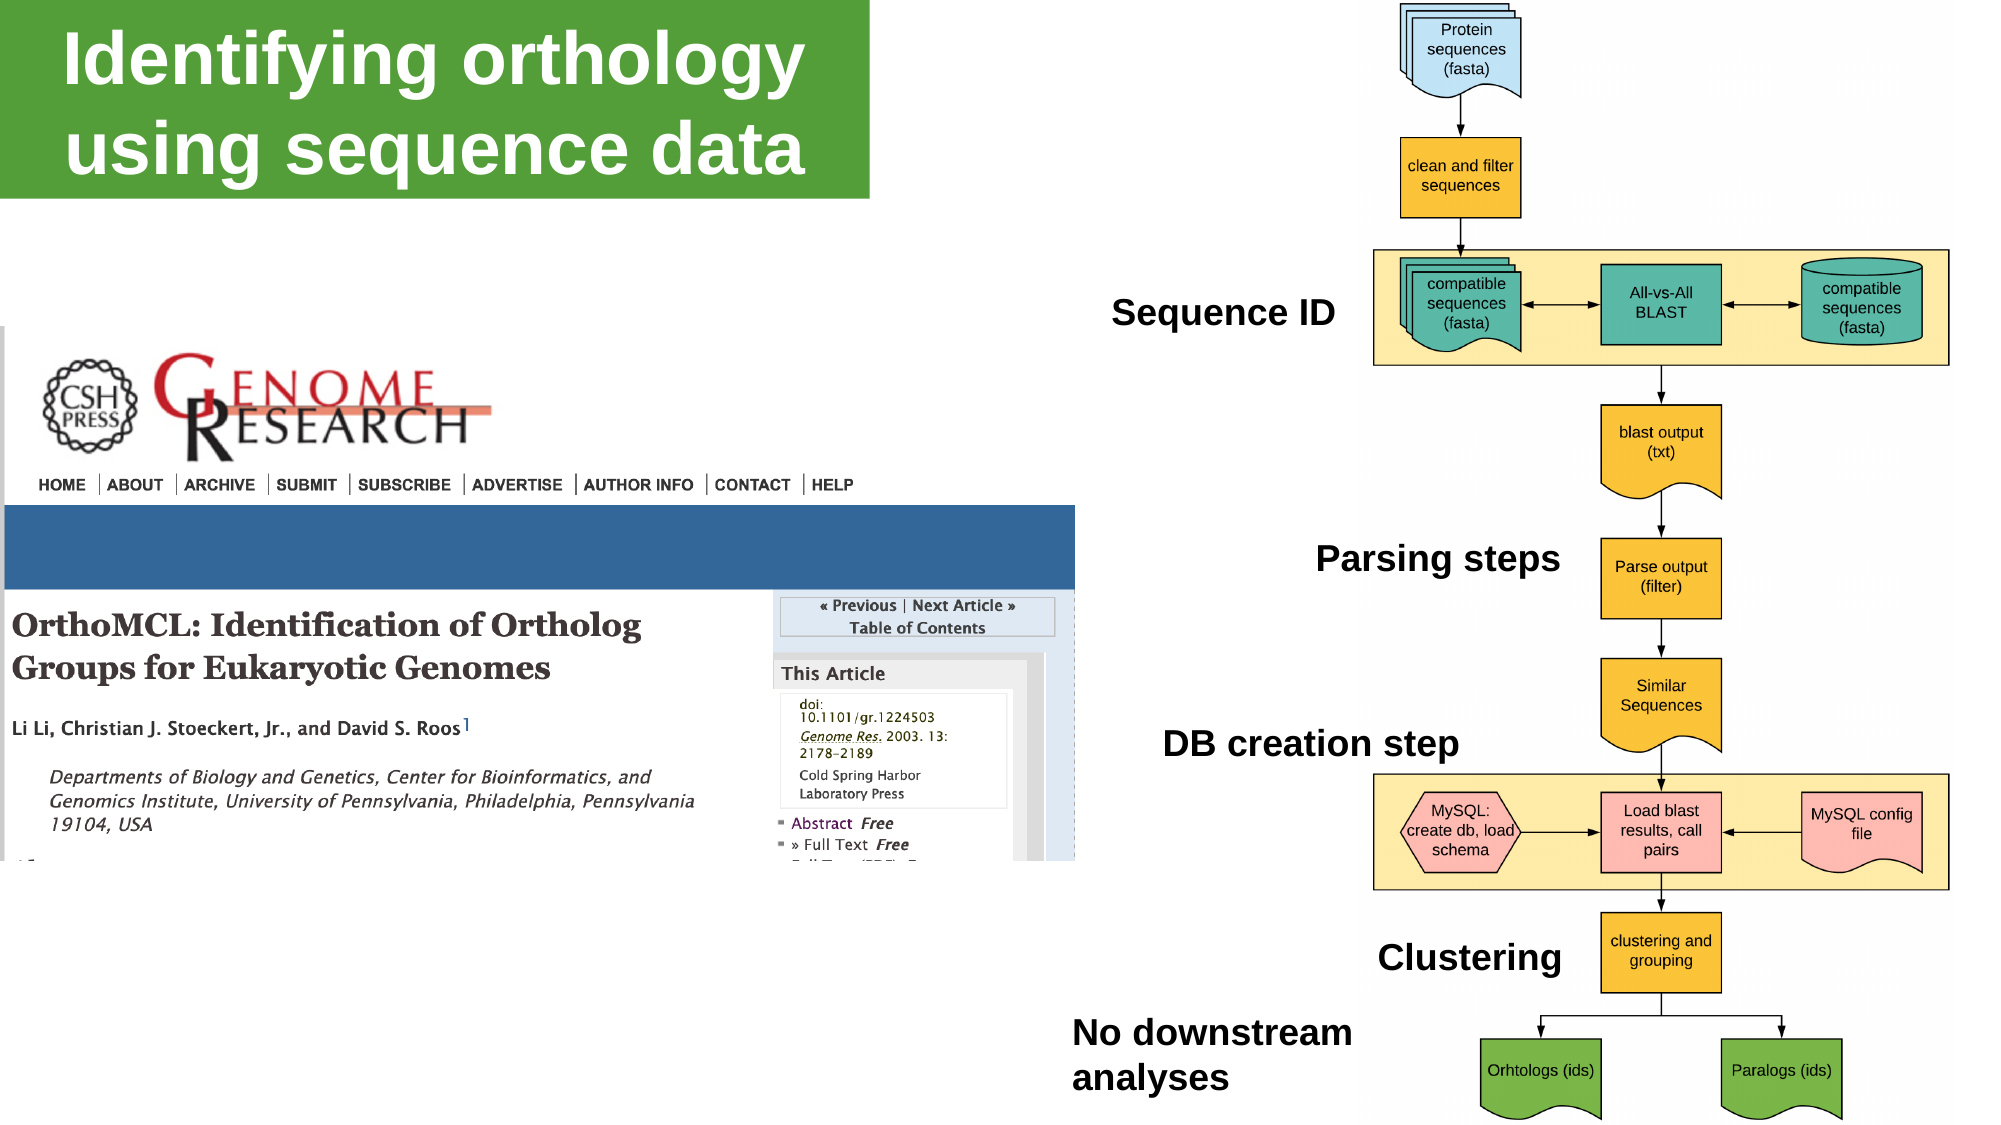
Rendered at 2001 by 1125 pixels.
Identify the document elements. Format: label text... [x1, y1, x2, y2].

text_box Identifying orthology using sequence data [0, 0, 871, 200]
text_box No downstream analyses [1057, 1000, 1357, 1106]
text_box Sequence ID [1096, 280, 1352, 341]
picture [0, 326, 1075, 861]
picture [1357, 0, 1953, 1125]
text_box Parsing steps [1300, 526, 1357, 587]
text_box DB creation step [1147, 712, 1357, 772]
